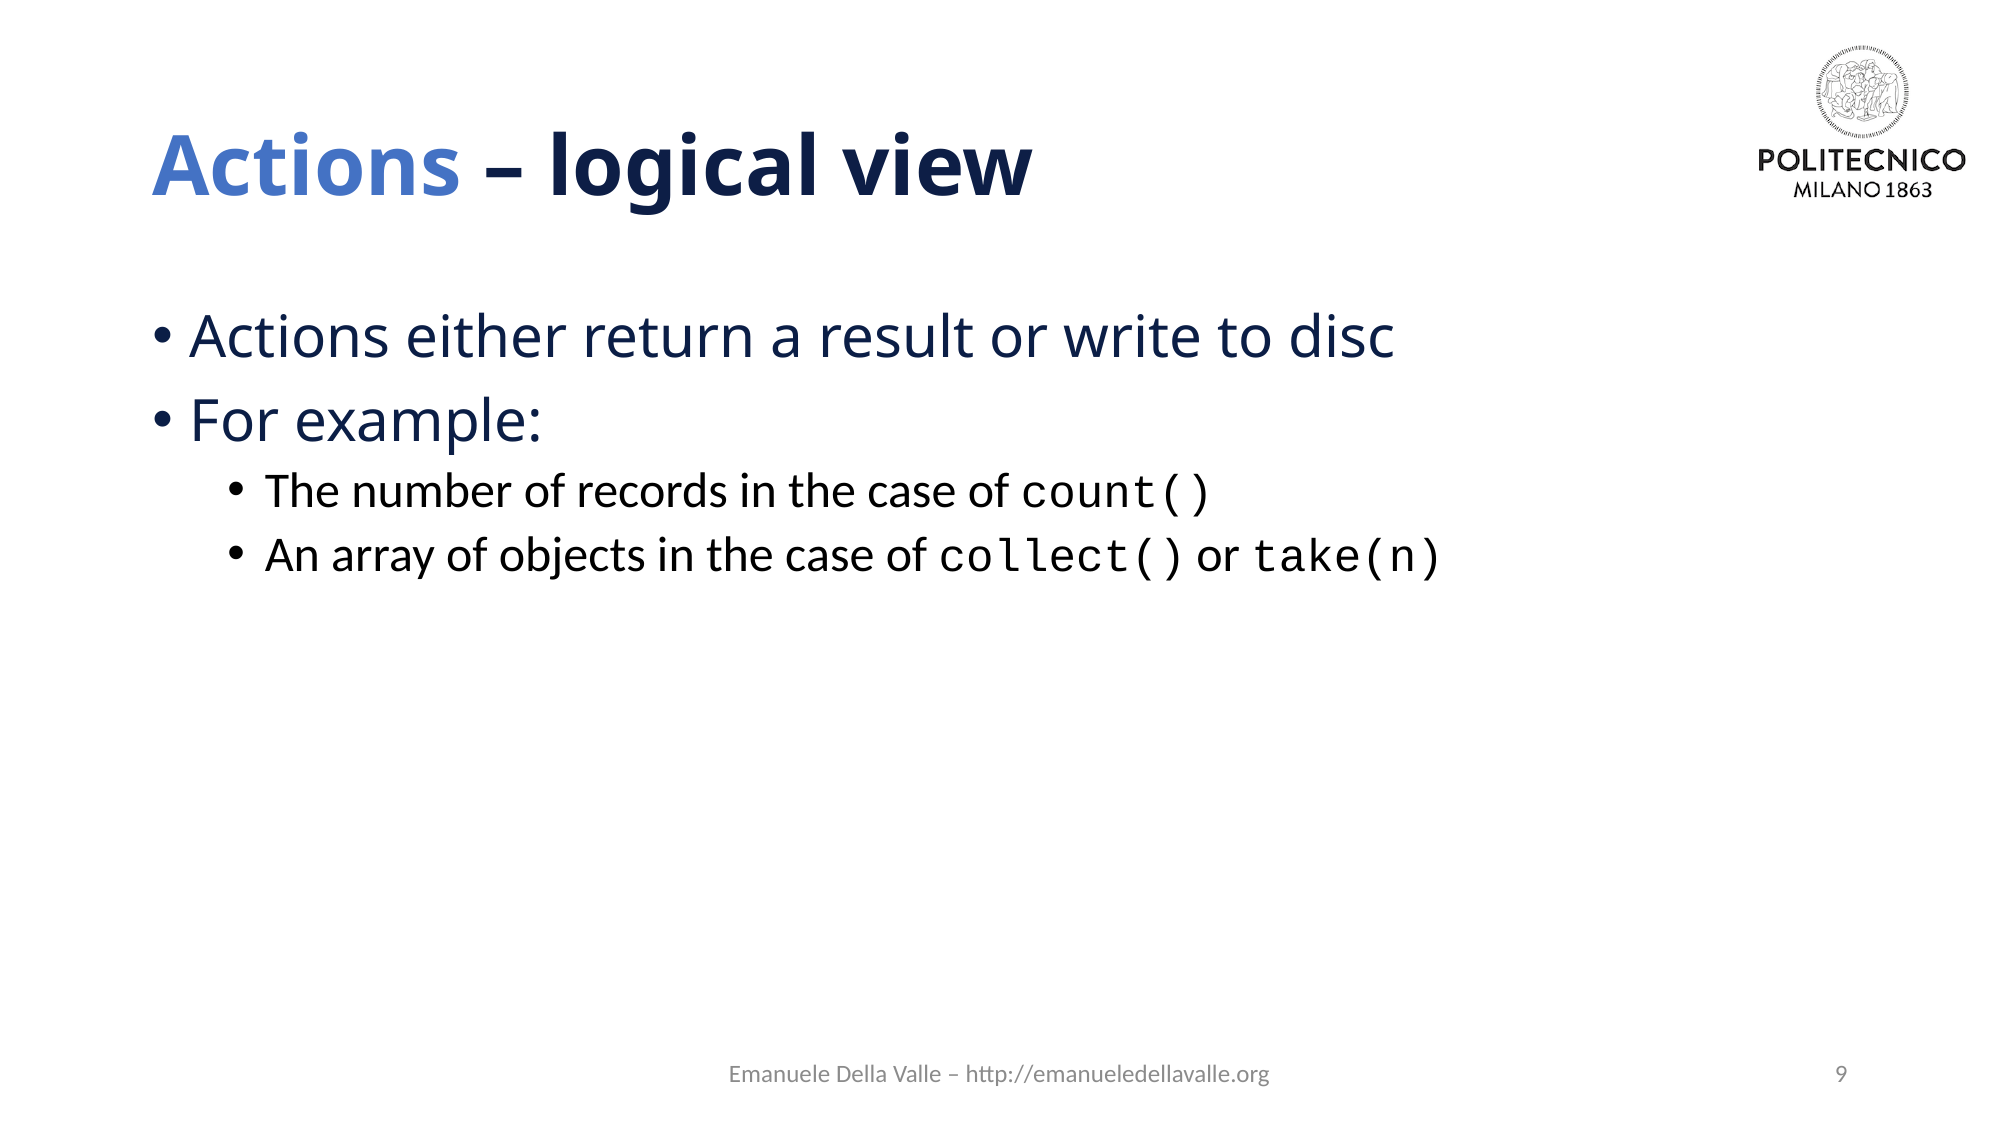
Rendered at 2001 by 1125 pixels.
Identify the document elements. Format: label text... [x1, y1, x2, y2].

list Actions either return a result or write to disc For example: The number of records in the case of count() An array of objects in the case of collect() or take(n) [137, 299, 1863, 1014]
title Actions – logical view [137, 59, 1502, 278]
slide_number 9 [1498, 1042, 1863, 1103]
footer Emanuele Della Valle – http://emanueledellavalle.org [536, 1042, 1464, 1103]
picture [1759, 45, 1966, 198]
